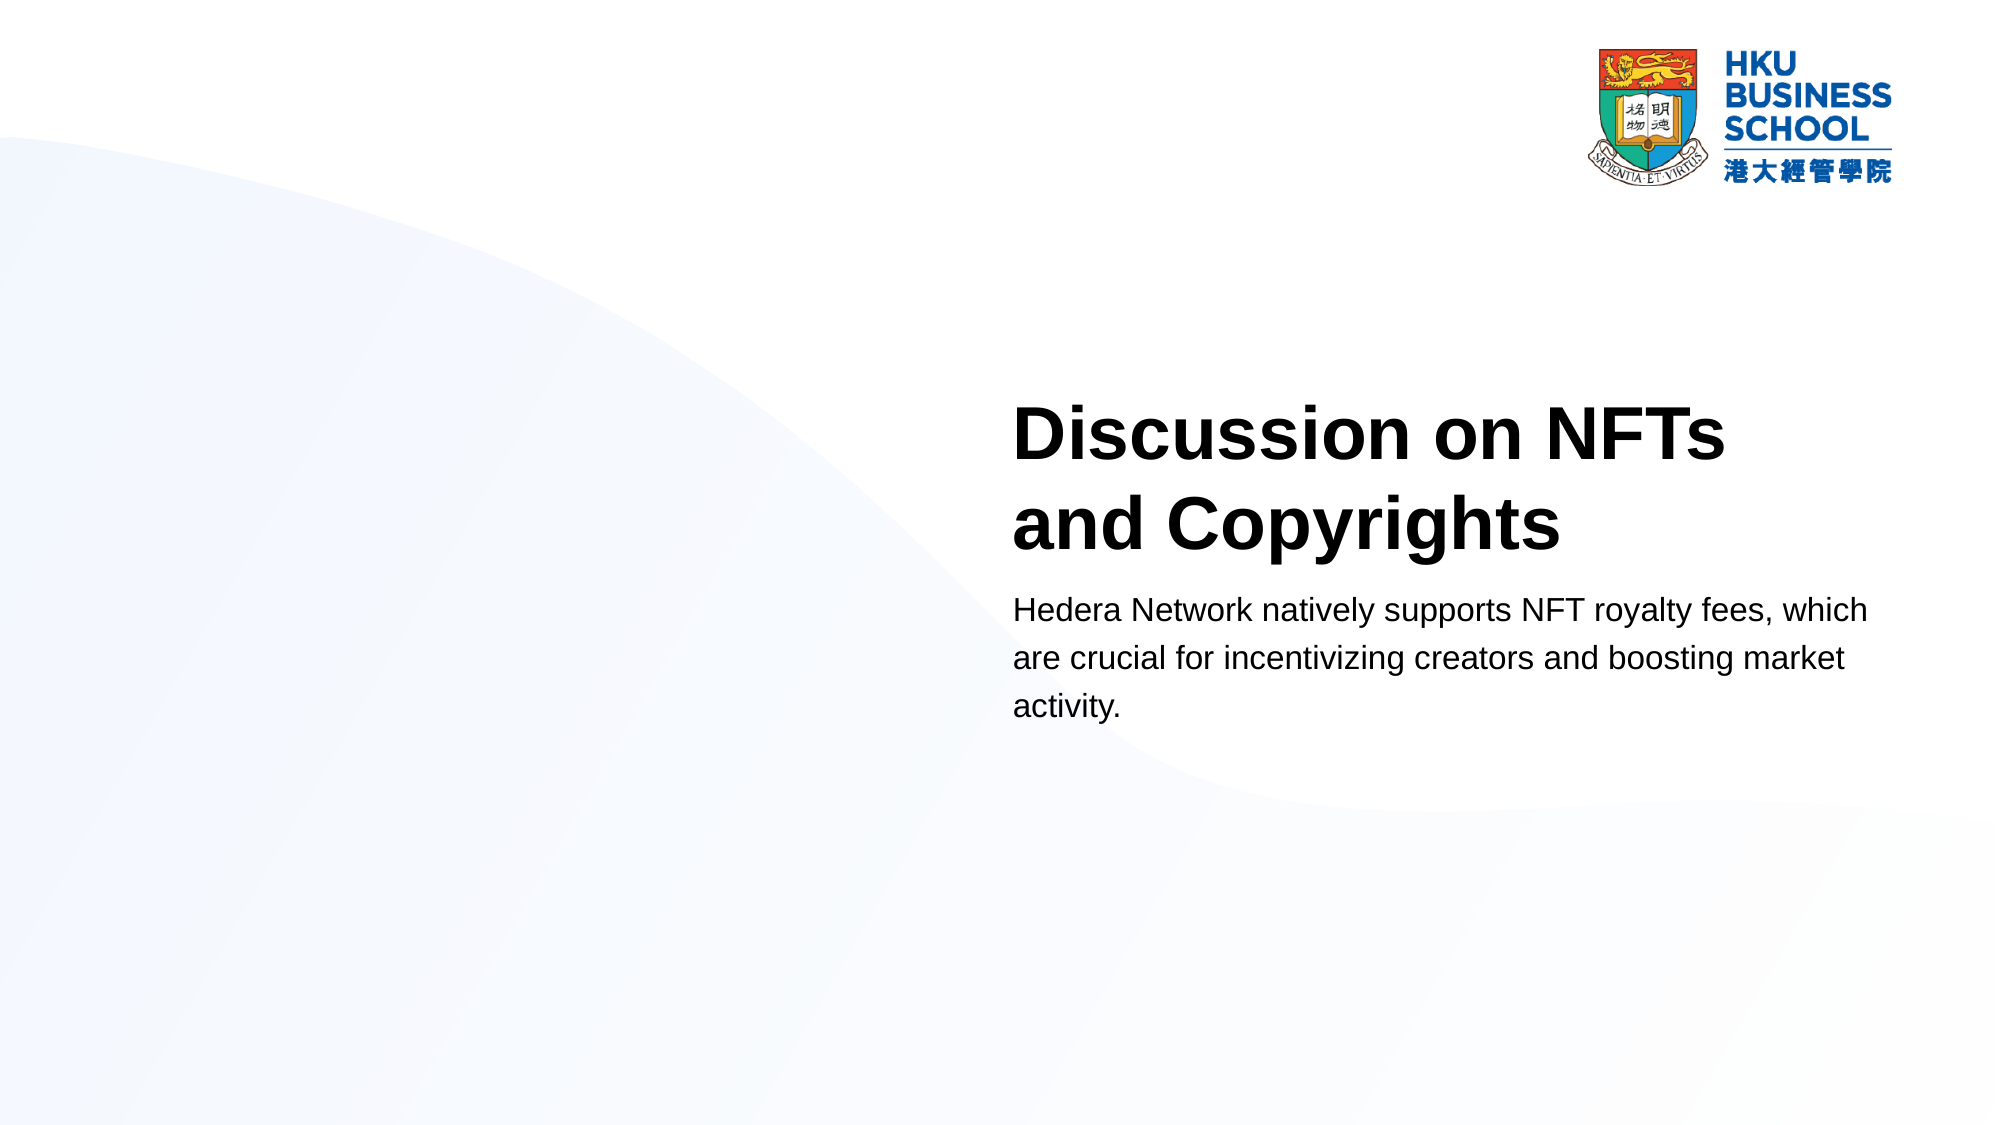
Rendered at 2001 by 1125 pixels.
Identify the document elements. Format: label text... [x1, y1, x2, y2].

list Hedera Network natively supports NFT royalty fees, which are crucial for incentivizing creators and boosting market activity. [997, 572, 1890, 1023]
picture [1588, 49, 1892, 186]
title Discussion on NFTs and Copyrights [997, 347, 1890, 572]
